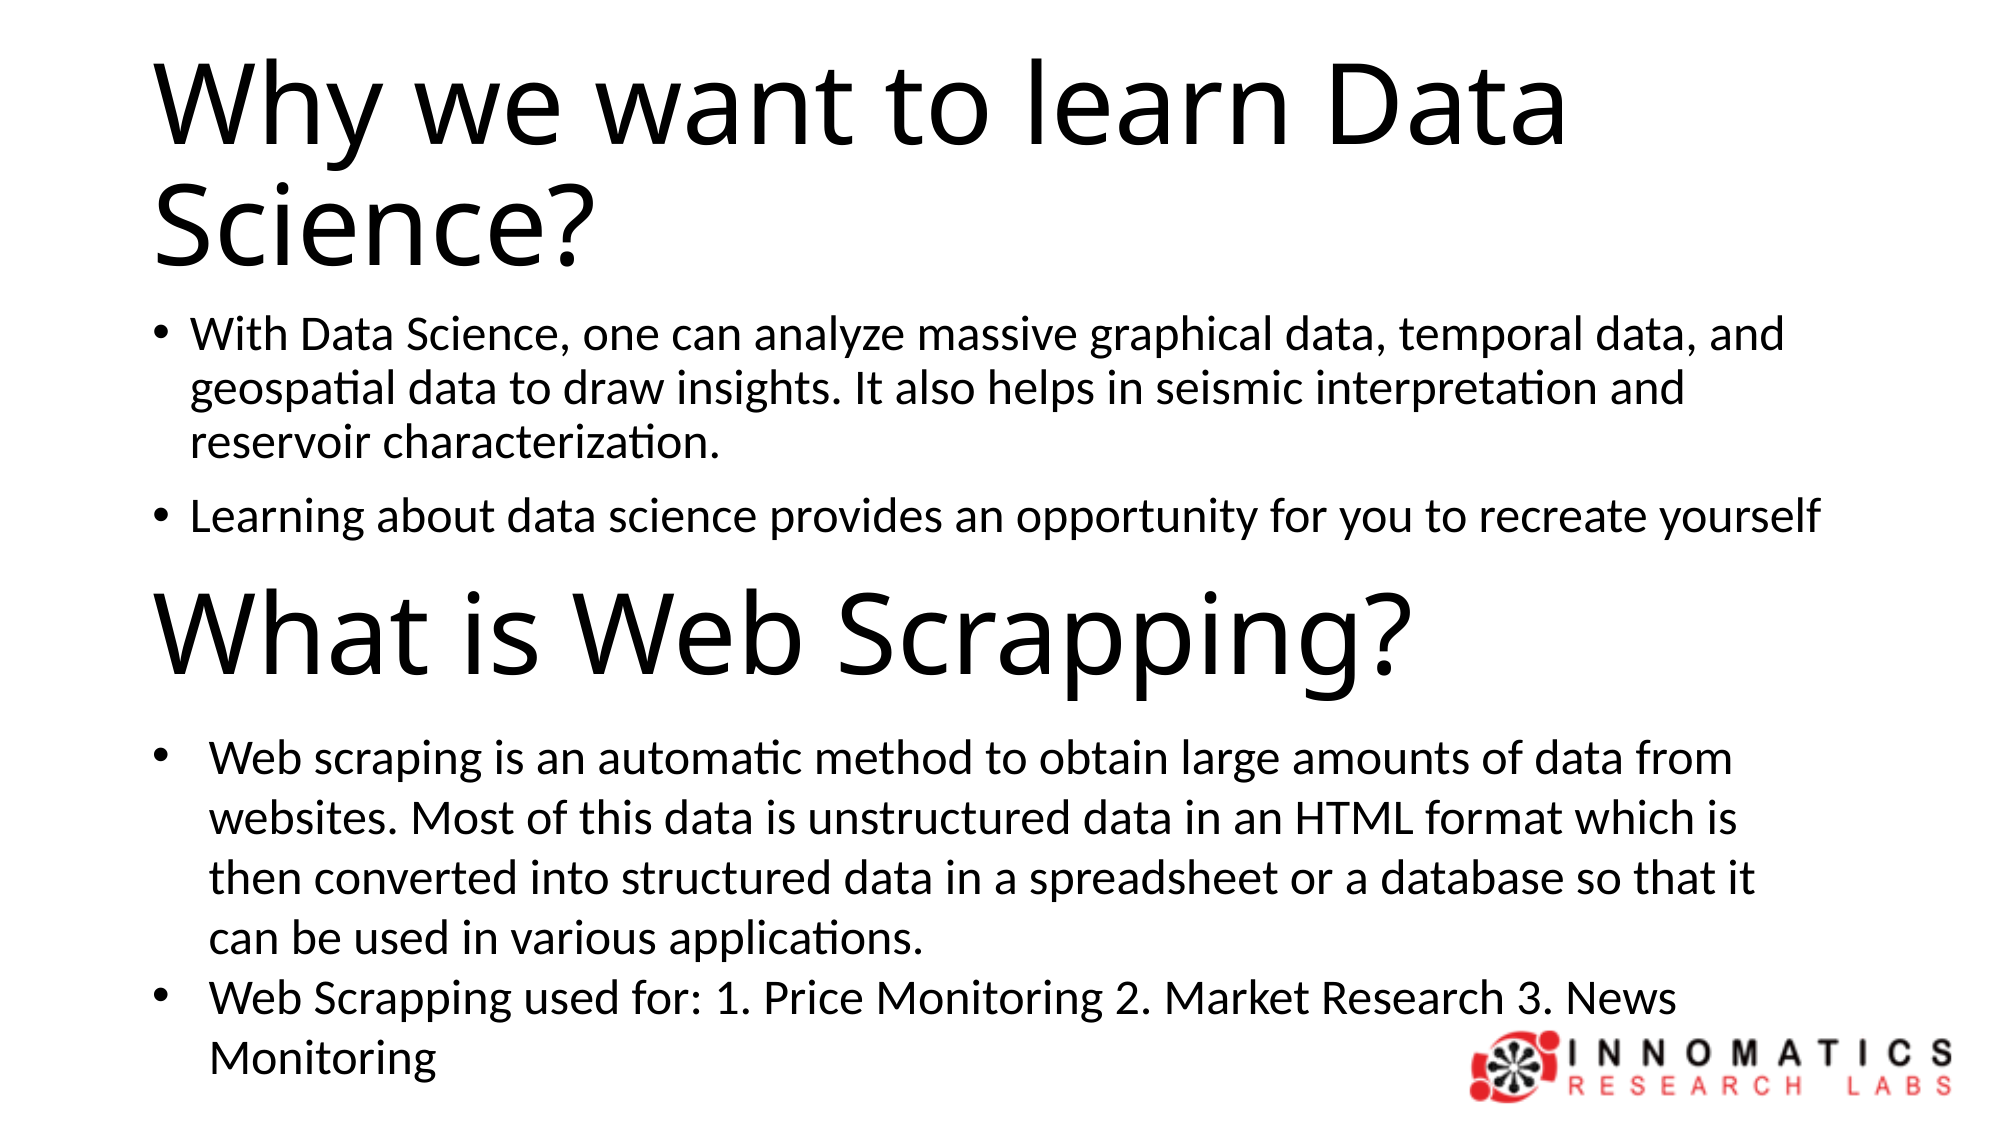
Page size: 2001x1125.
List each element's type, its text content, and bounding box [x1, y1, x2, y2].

text_box What is Web Scrapping? [137, 529, 1863, 747]
picture [1829, 1014, 1975, 1125]
title Why we want to learn Data Science? [137, 59, 1863, 278]
list With Data Science, one can analyze massive graphical data, temporal data, and geospatial data to draw insights. It also helps in seismic interpretation and reservoir characterization. Learning about data science provides an opportunity for you to recreate yourself [137, 299, 1863, 529]
text_box Web scraping is an automatic method to obtain large amounts of data from websites. Most of this data is unstructured data in an HTML format which is then converted into structured data in a spreadsheet or a database so that it can be used in various applications. Web Scrapping used for: 1. Price Monitoring 2. Market Research 3. News Monitoring [137, 717, 1829, 1125]
